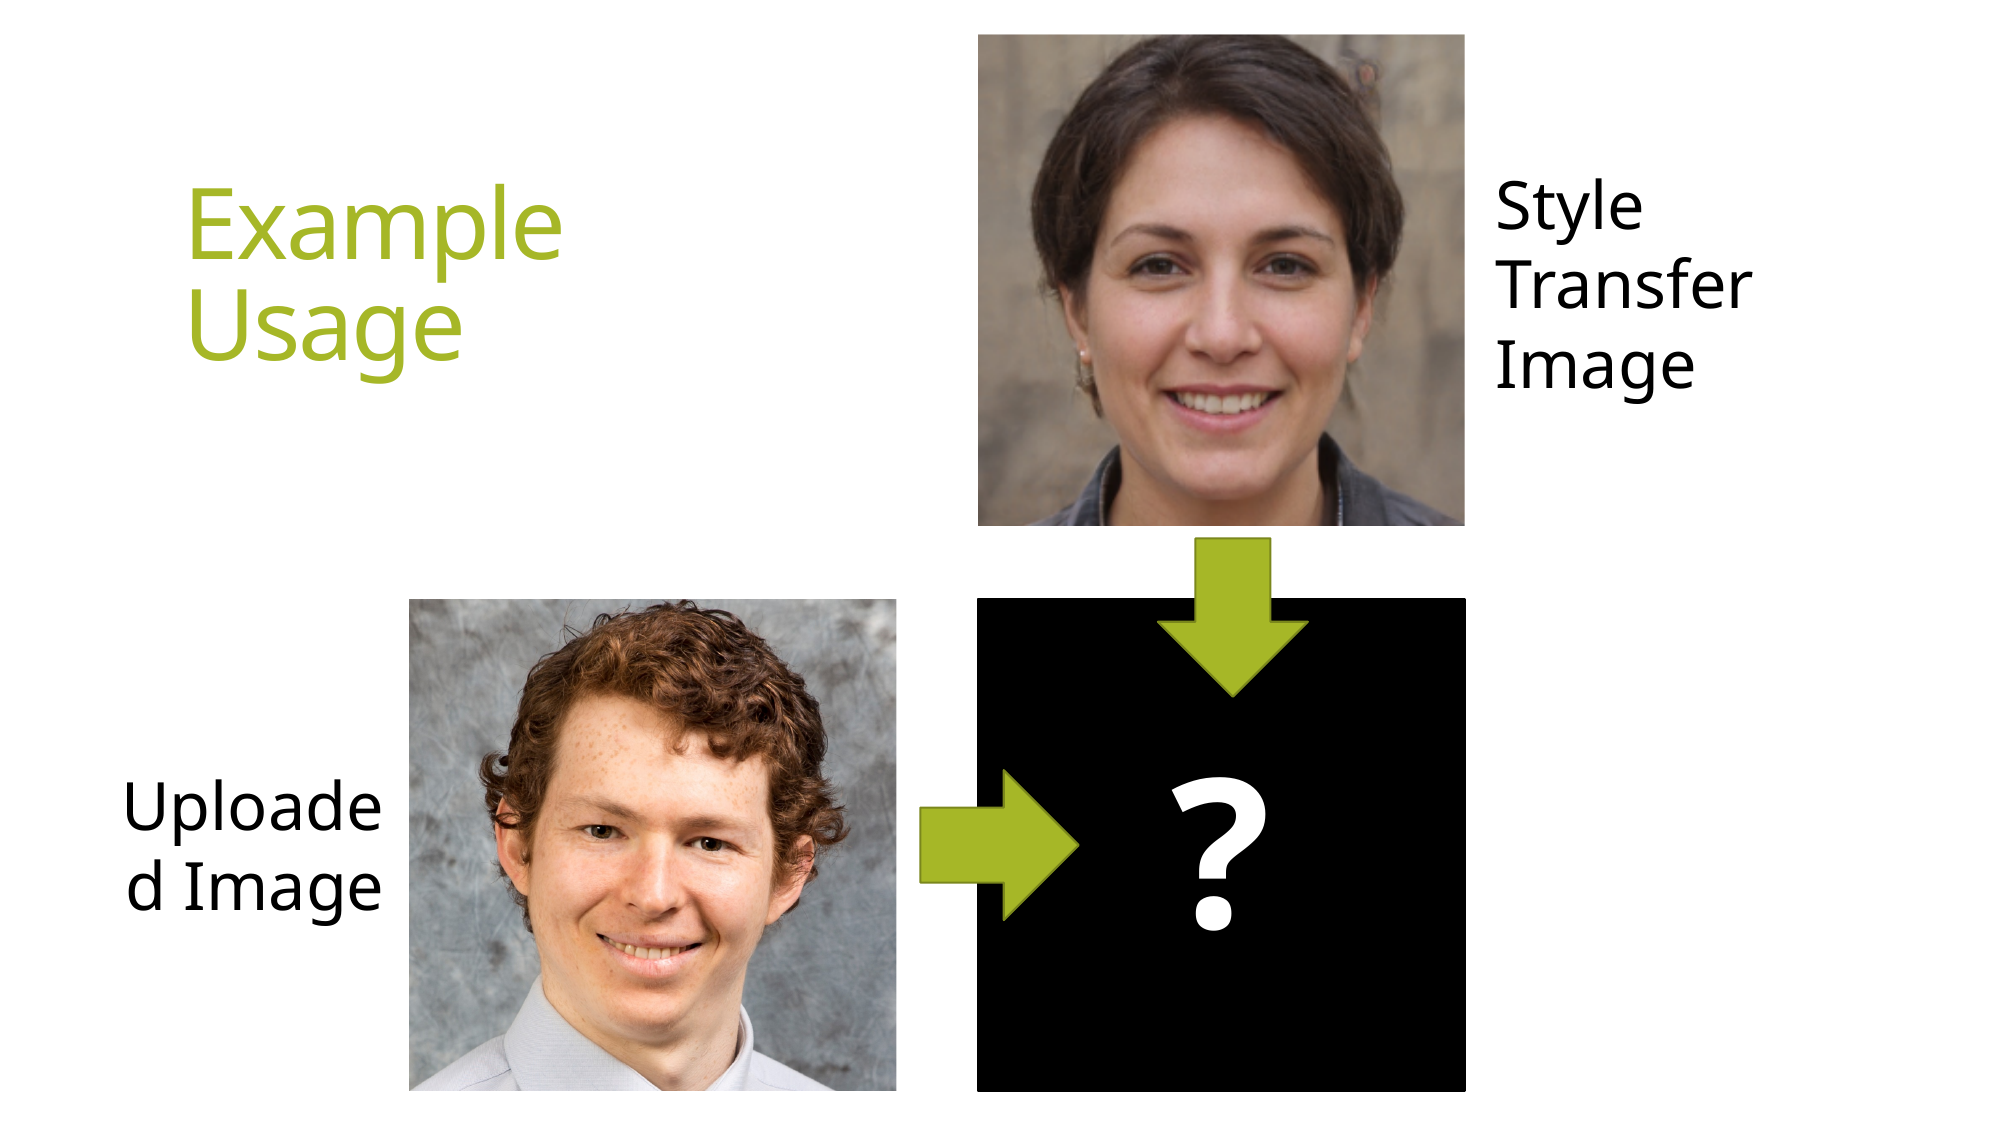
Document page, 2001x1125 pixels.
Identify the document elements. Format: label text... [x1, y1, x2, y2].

text_box [1156, 537, 1309, 698]
text_box [919, 769, 1080, 922]
text_box Uploaded Image [102, 756, 400, 932]
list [408, 598, 897, 1092]
text_box ? [977, 598, 1466, 1092]
text_box Style Transfer Image [1480, 155, 1778, 410]
title Example Usage [168, 171, 857, 389]
picture [977, 33, 1465, 527]
